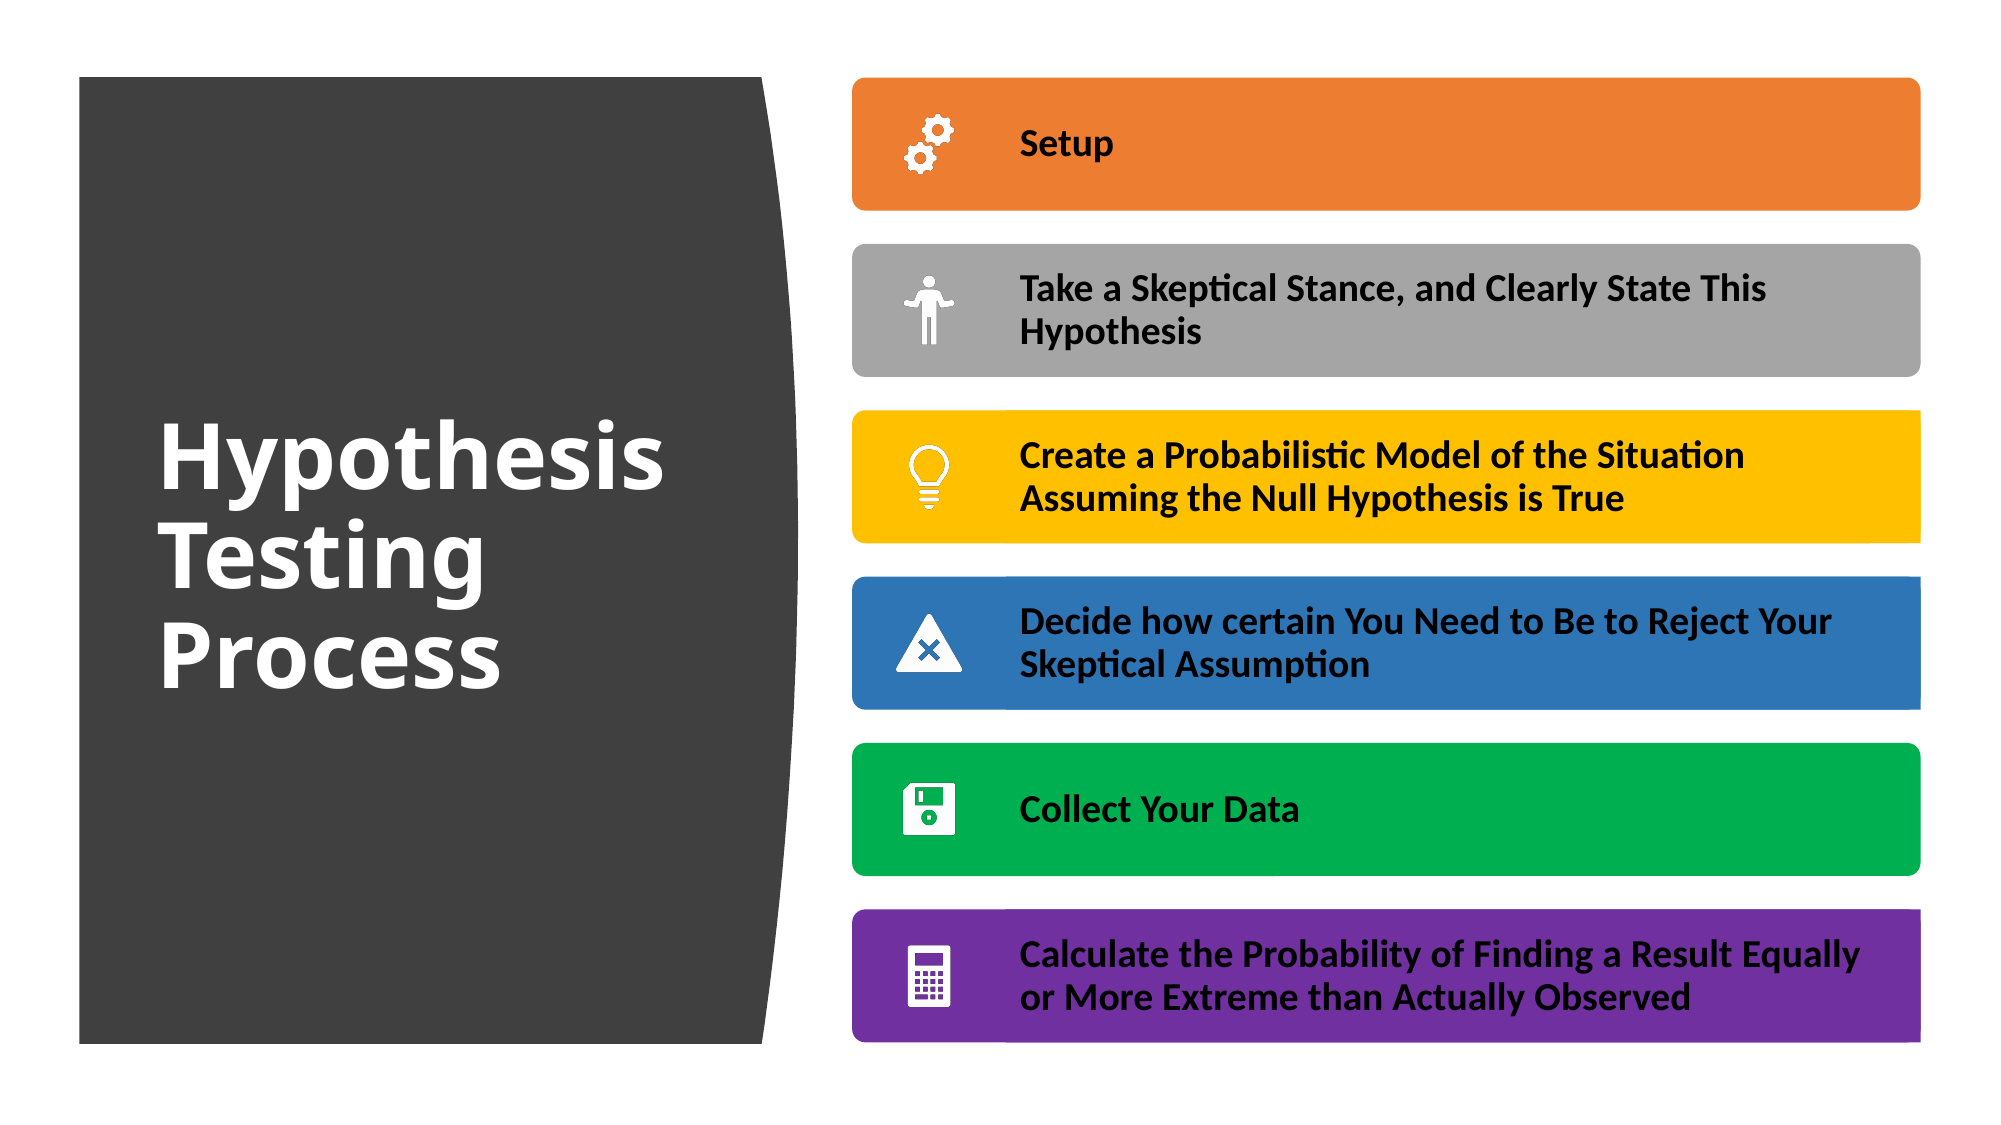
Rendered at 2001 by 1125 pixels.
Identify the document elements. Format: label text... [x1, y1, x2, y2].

title Hypothesis Testing Process [141, 166, 702, 953]
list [852, 77, 1921, 1043]
text_box [78, 76, 800, 1045]
